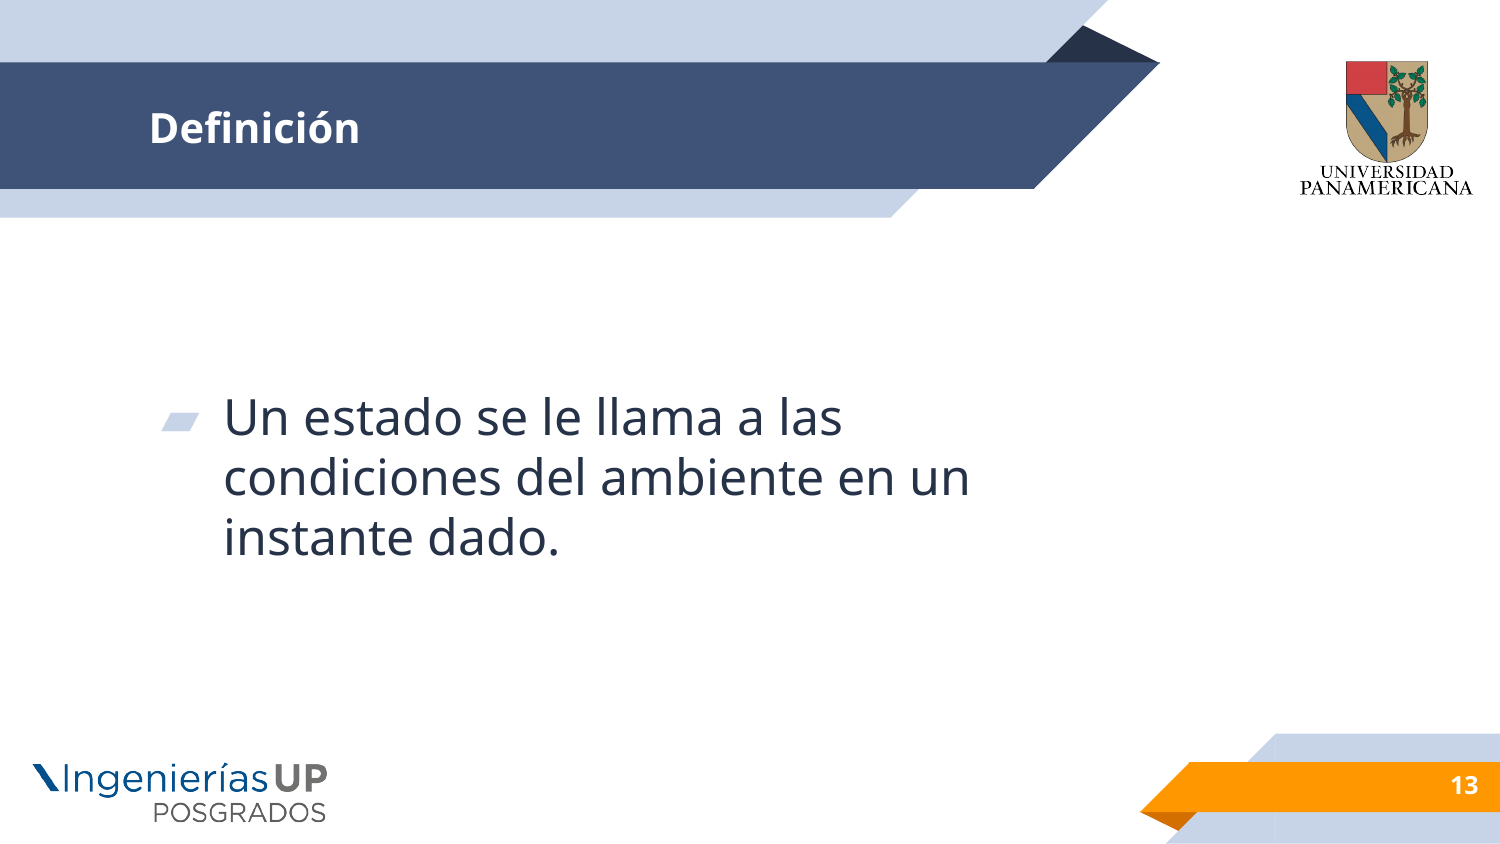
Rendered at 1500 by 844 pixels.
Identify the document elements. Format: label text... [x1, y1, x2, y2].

picture [15, 737, 344, 844]
picture [1286, 44, 1490, 210]
list Un estado se le llama a las condiciones del ambiente en un instante dado. [133, 217, 1140, 734]
slide_number 13 [1249, 760, 1494, 813]
title Definición [133, 64, 1035, 190]
